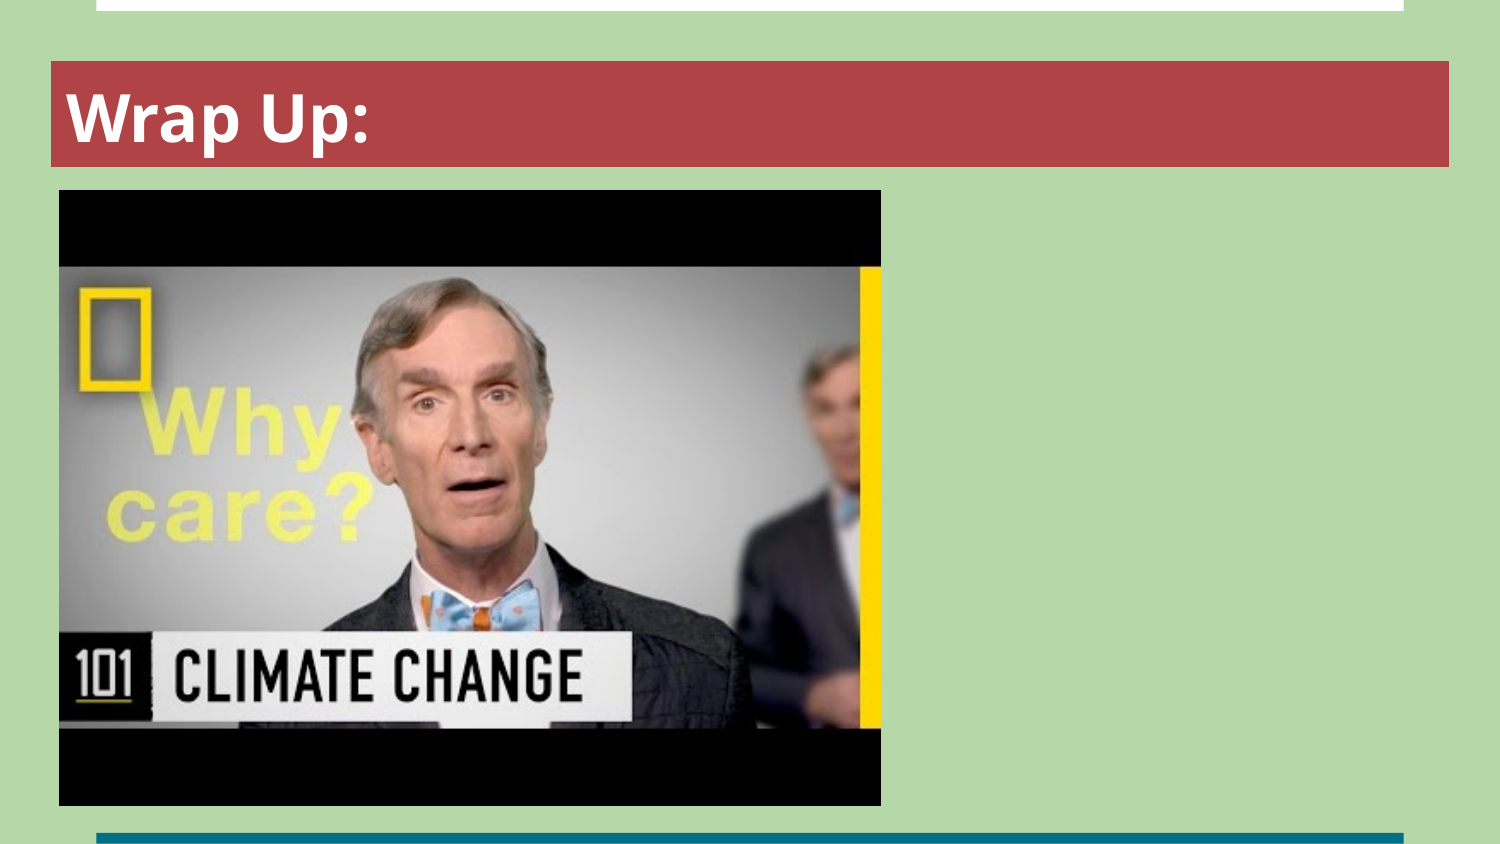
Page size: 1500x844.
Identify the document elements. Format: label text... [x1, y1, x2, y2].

title Wrap Up: [51, 61, 1449, 167]
picture [59, 190, 881, 807]
